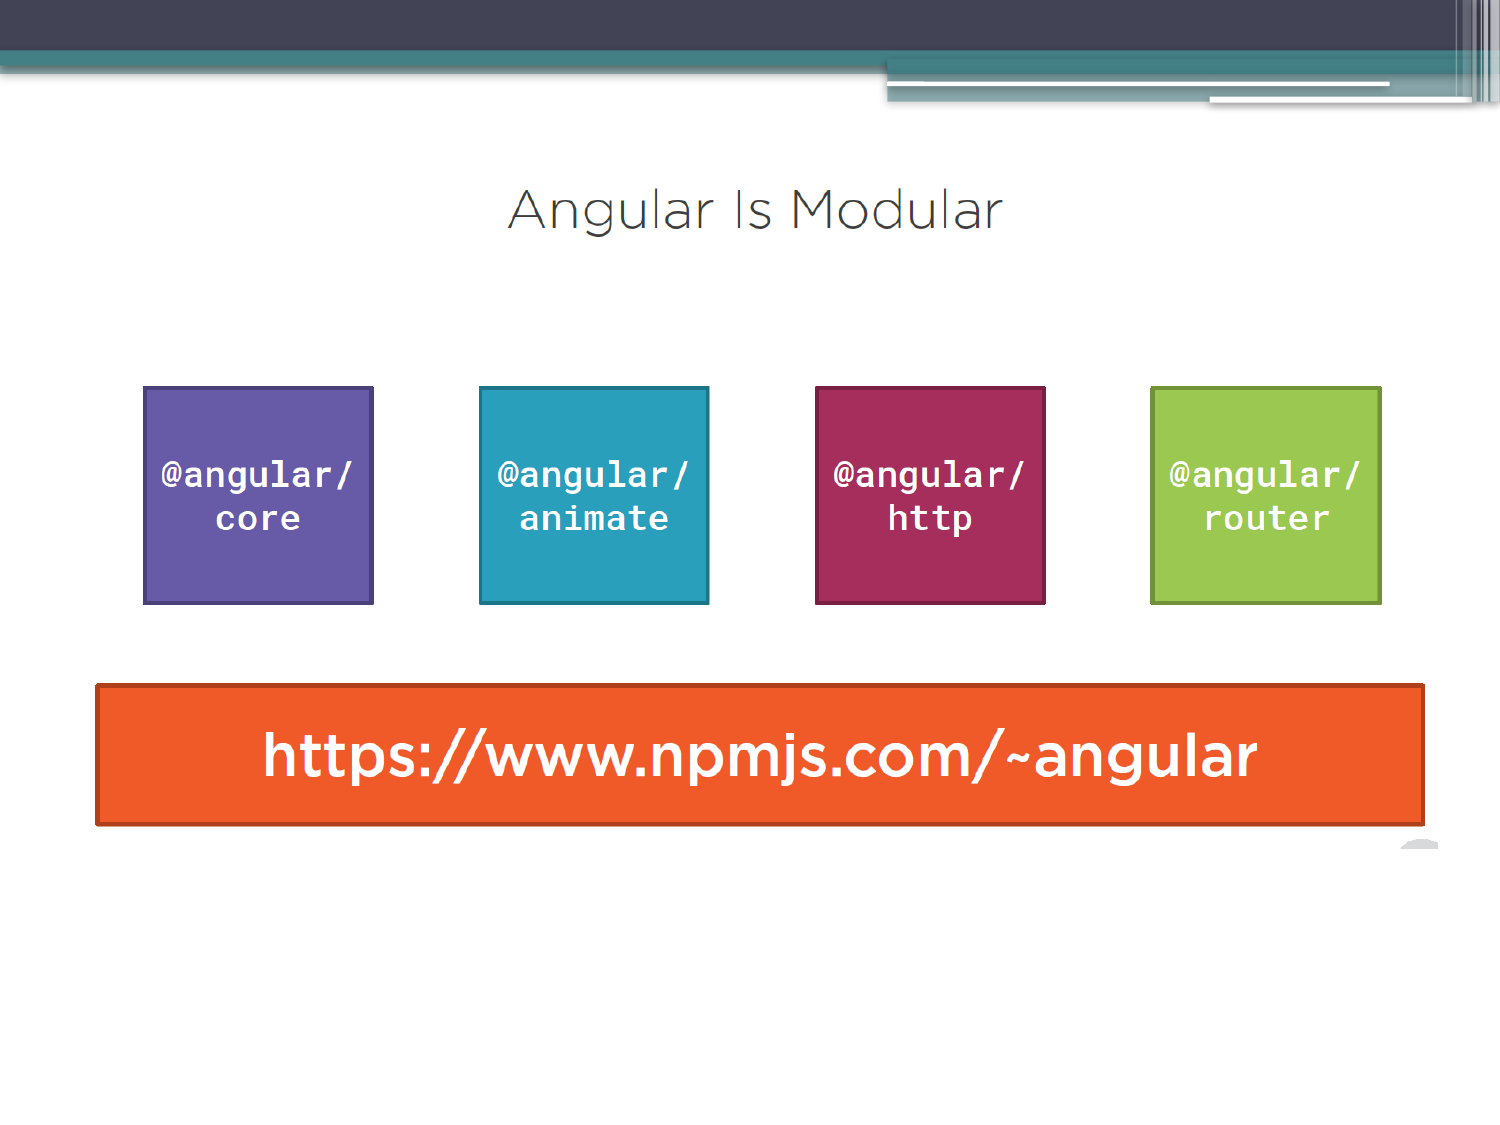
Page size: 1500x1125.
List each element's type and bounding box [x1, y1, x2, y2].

list [87, 162, 1438, 849]
